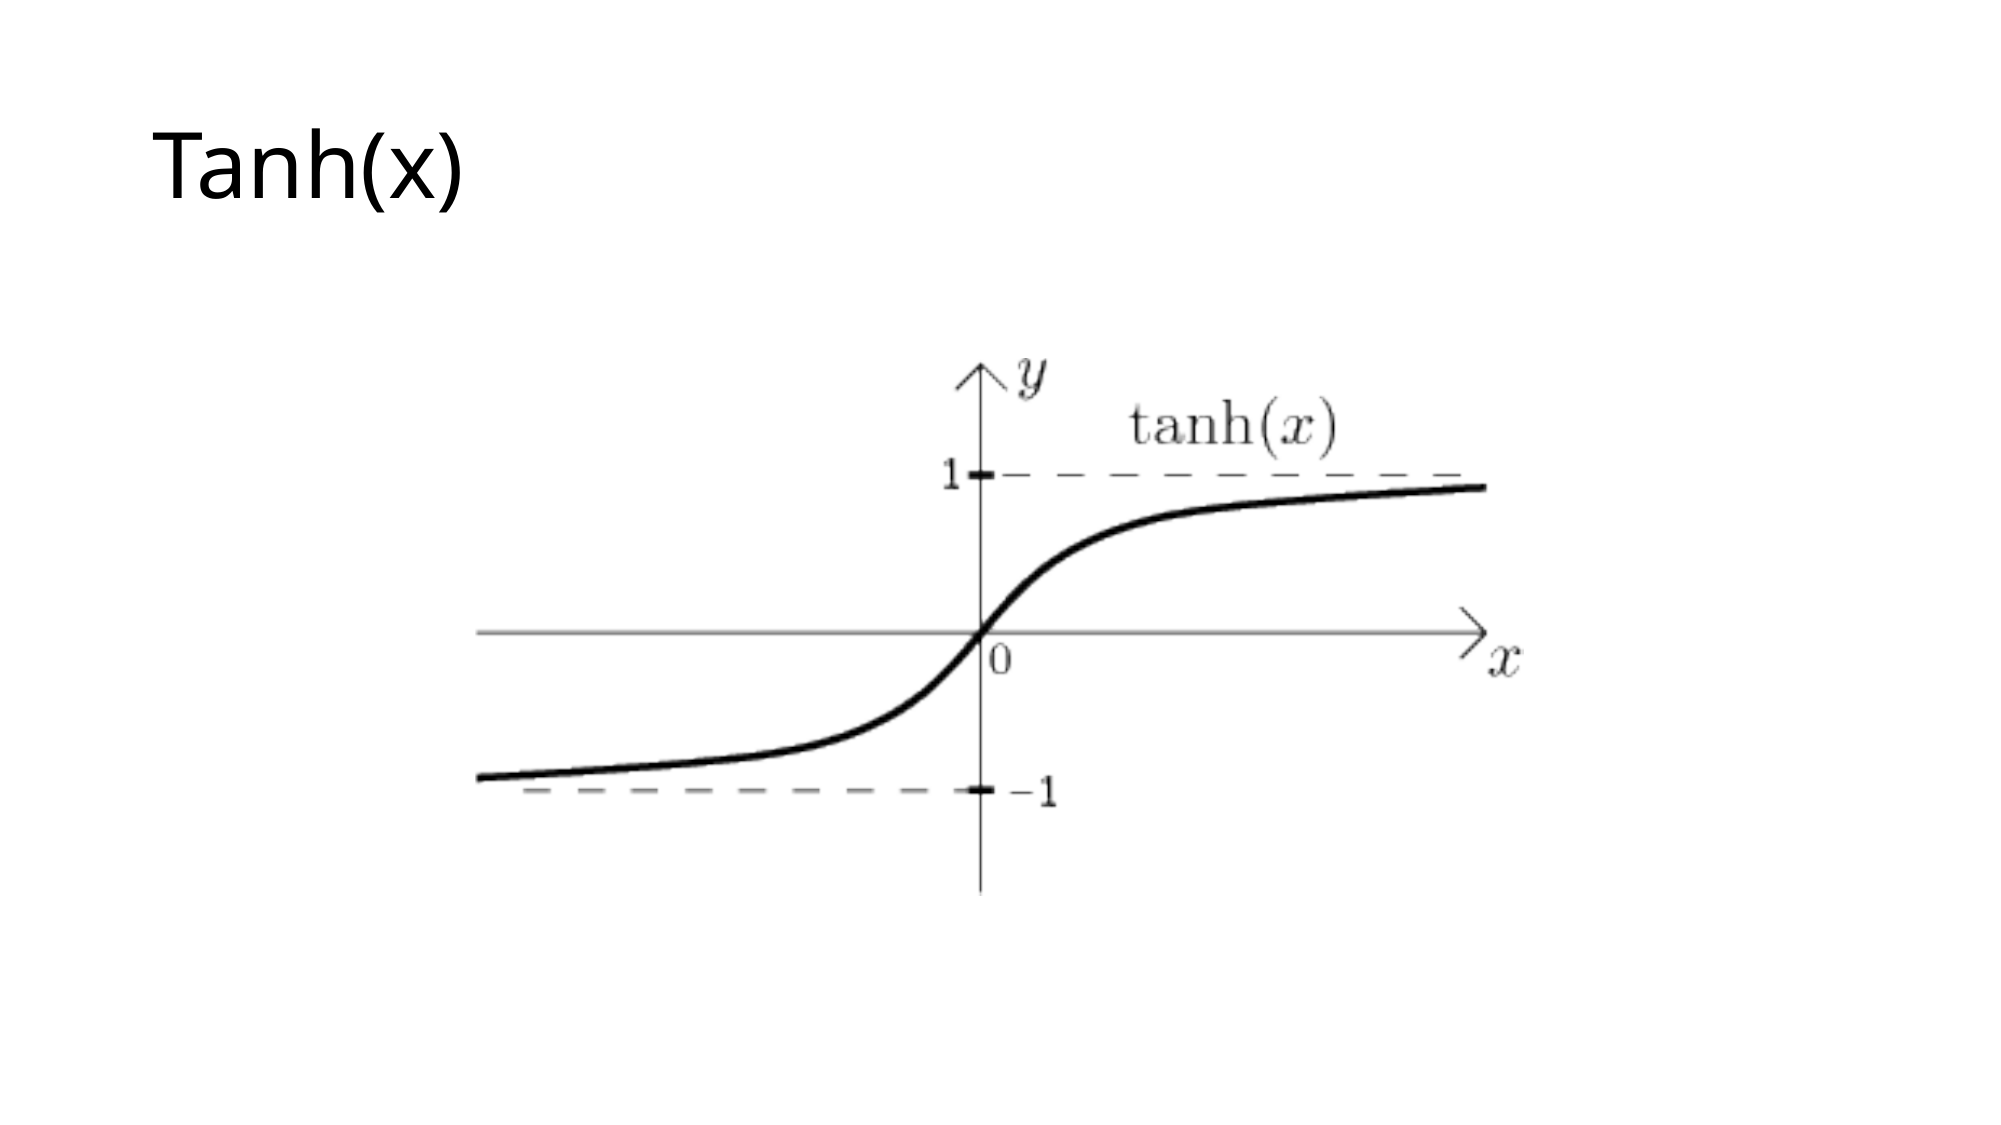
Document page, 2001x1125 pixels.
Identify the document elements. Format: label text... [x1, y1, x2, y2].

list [475, 358, 1524, 896]
title Tanh(x) [137, 59, 1863, 278]
